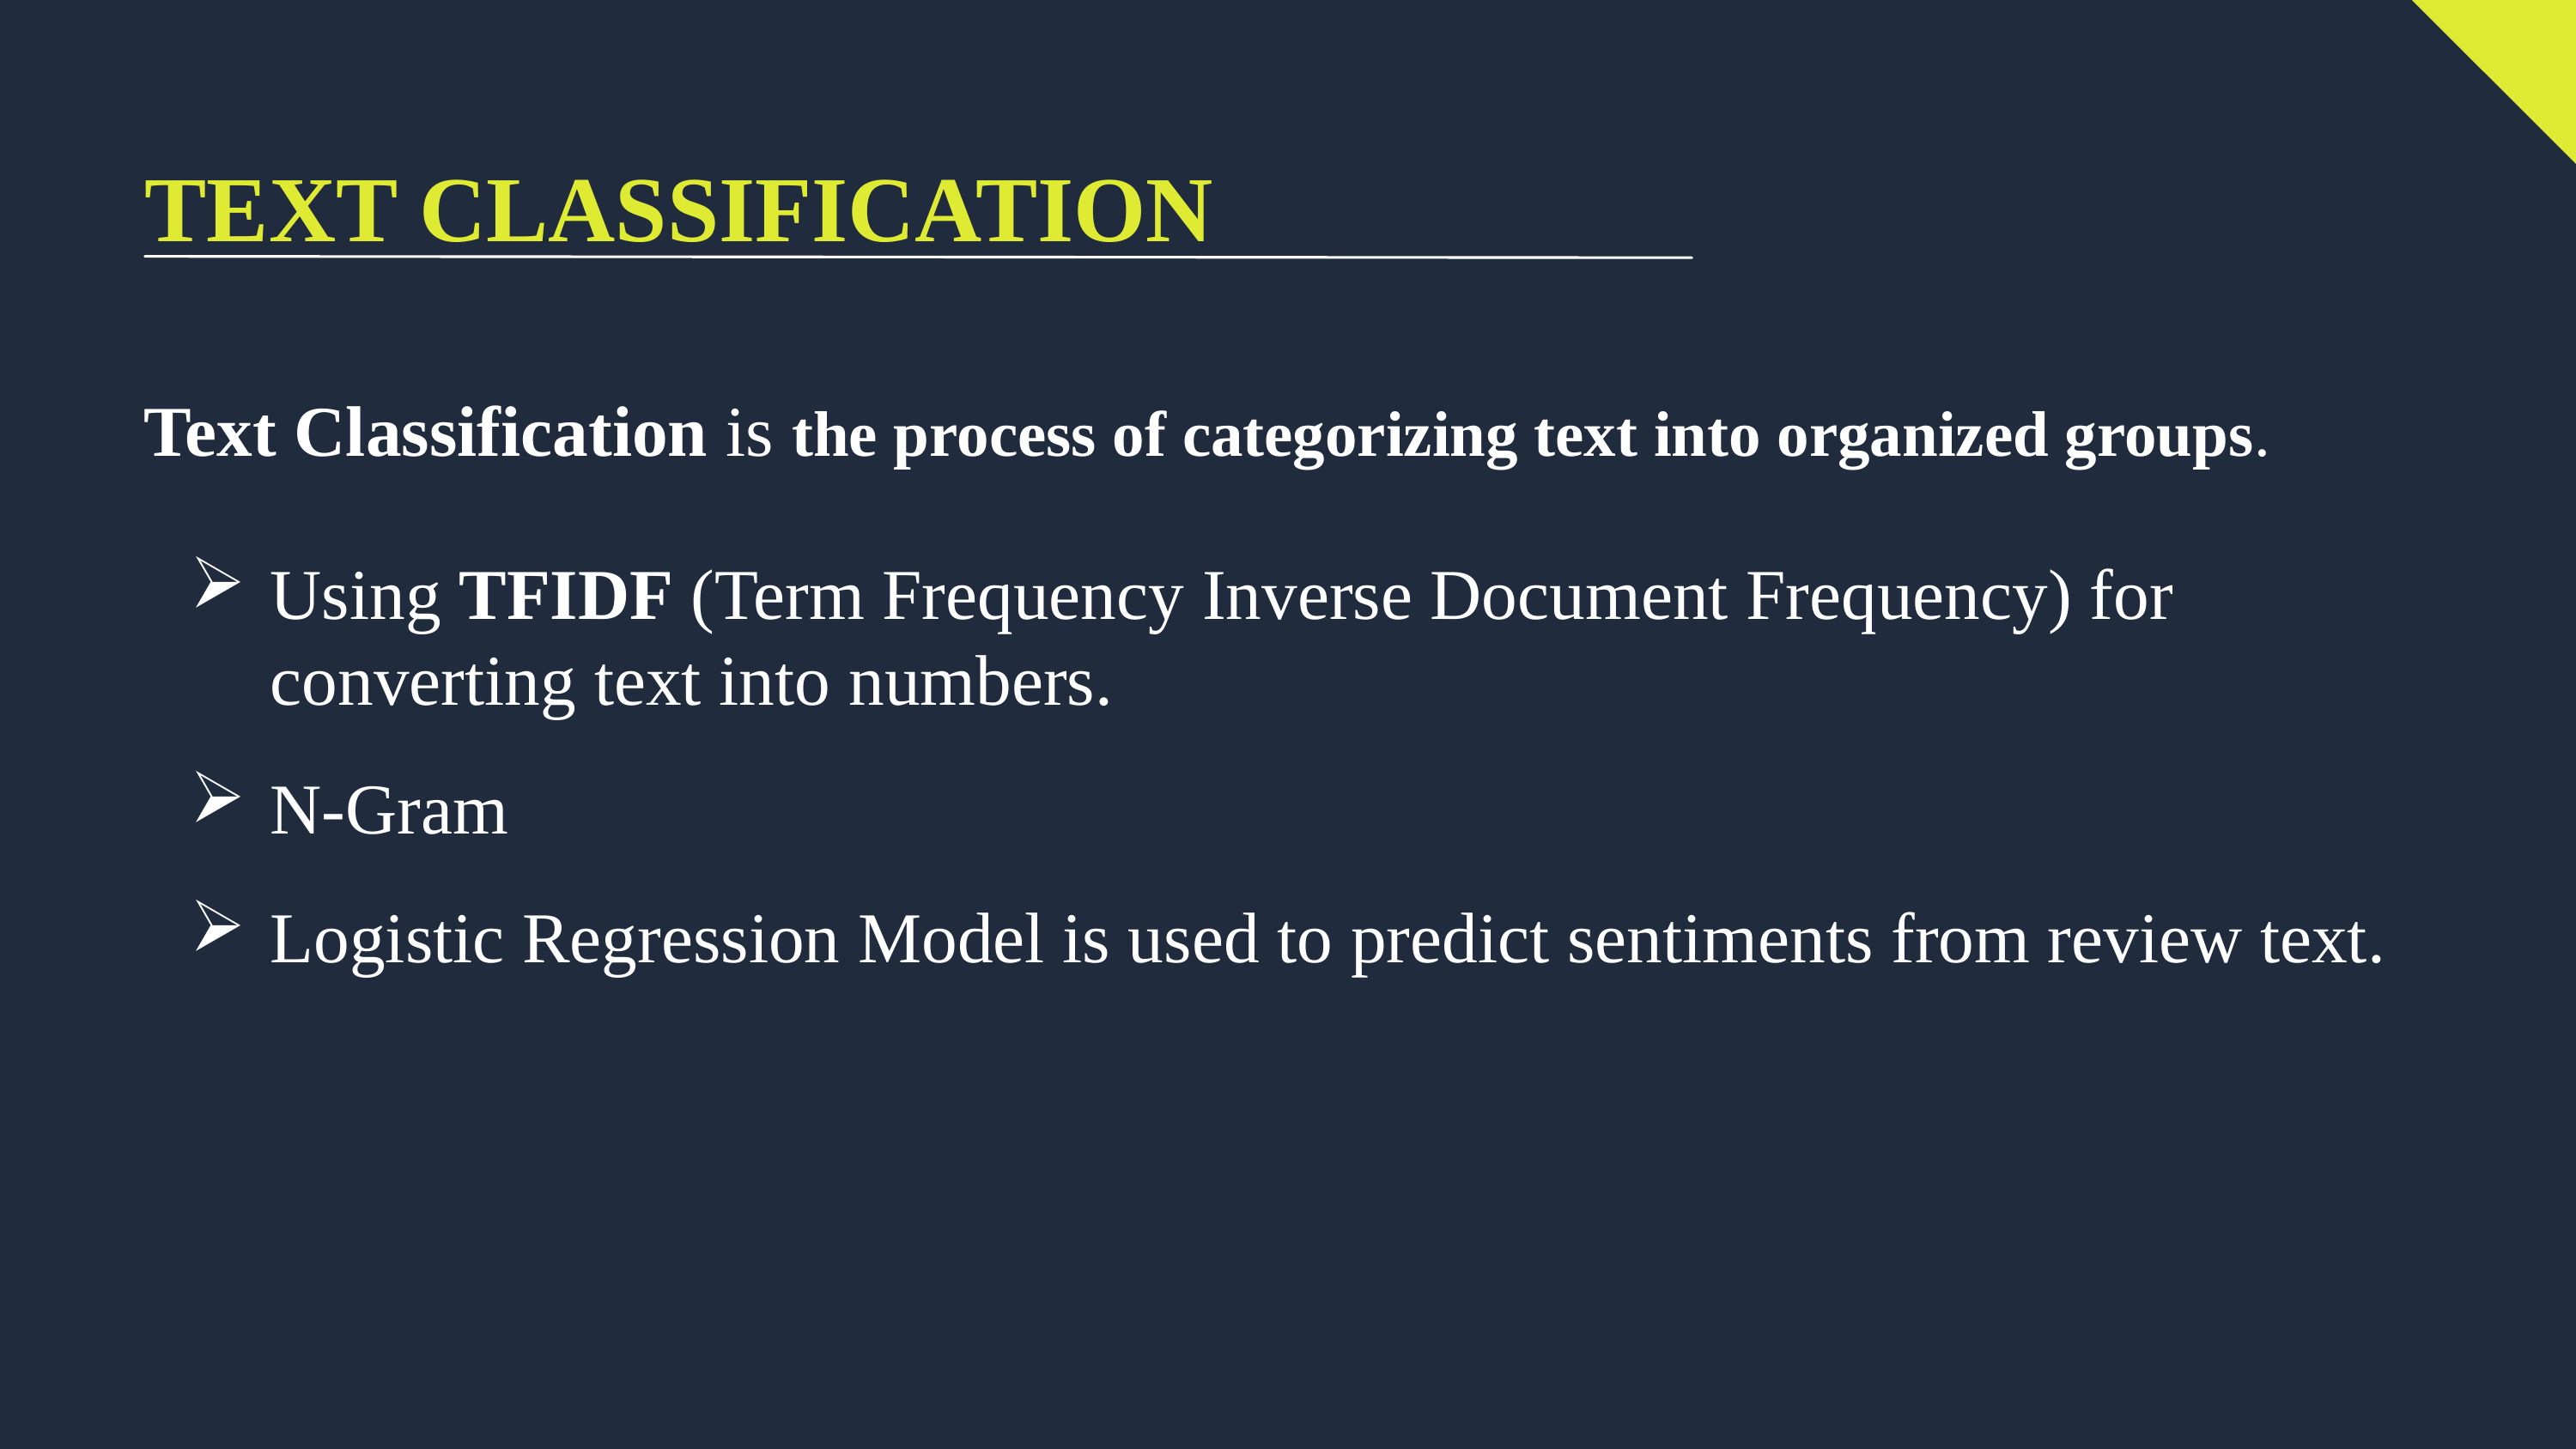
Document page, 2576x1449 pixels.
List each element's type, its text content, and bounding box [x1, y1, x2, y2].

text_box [2406, 0, 2576, 166]
text_box Text Classification is the process of categorizing text into organized groups. Using TFIDF (Term Frequency Inverse Document Frequency) for converting text into numbers. N-Gram Logistic Regression Model is used to predict sentiments from review text. [143, 385, 2437, 1178]
text_box TEXT CLASSIFICATION [144, 130, 2504, 261]
